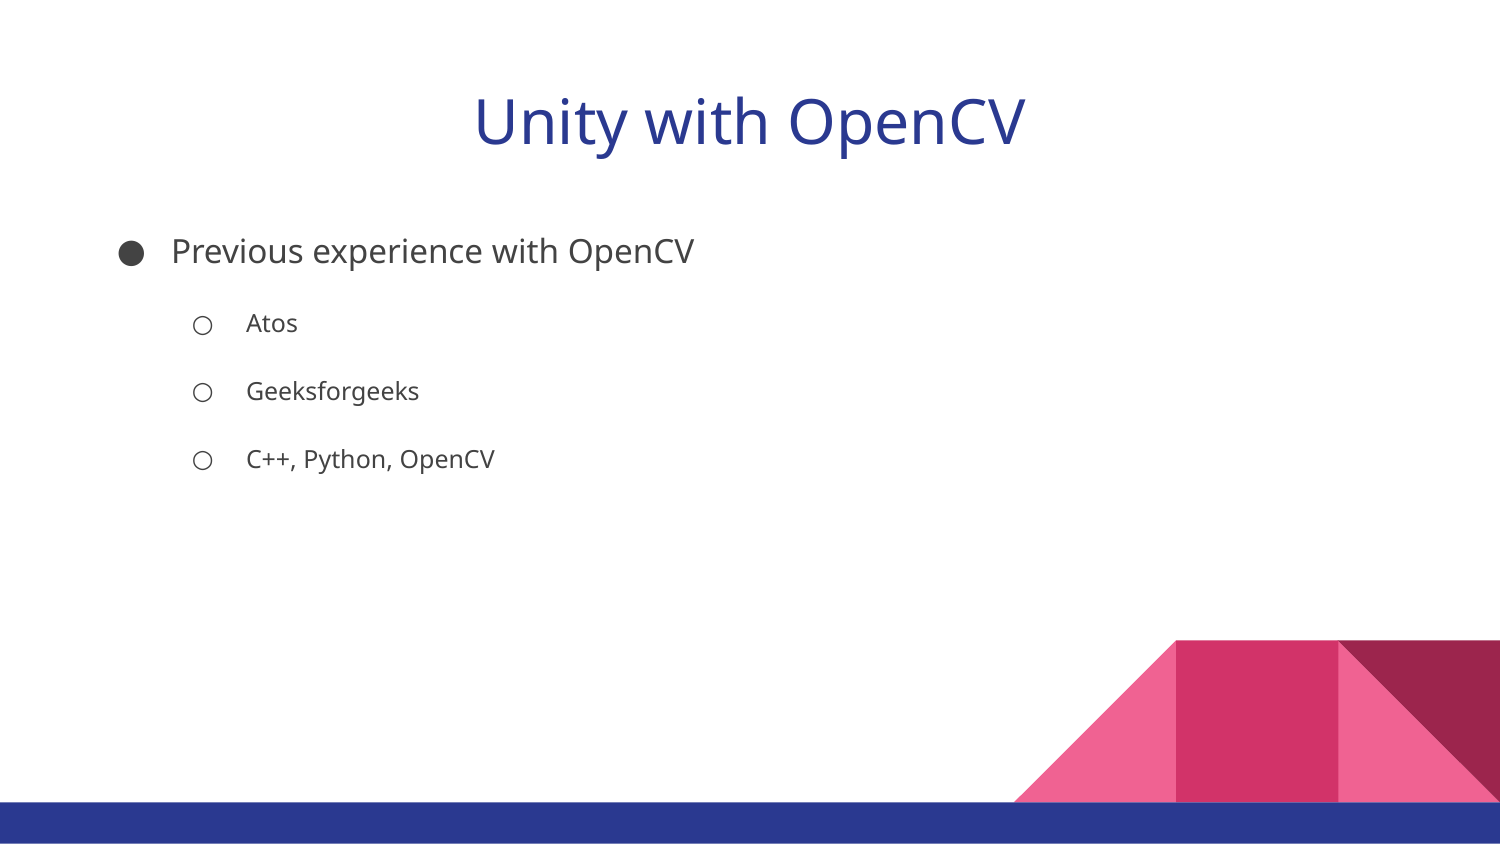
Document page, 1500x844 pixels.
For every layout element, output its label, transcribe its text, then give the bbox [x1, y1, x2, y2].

title Unity with OpenCV [51, 67, 1449, 167]
text_box Previous experience with OpenCV Atos Geeksforgeeks C++, Python, OpenCV [81, 209, 1413, 772]
